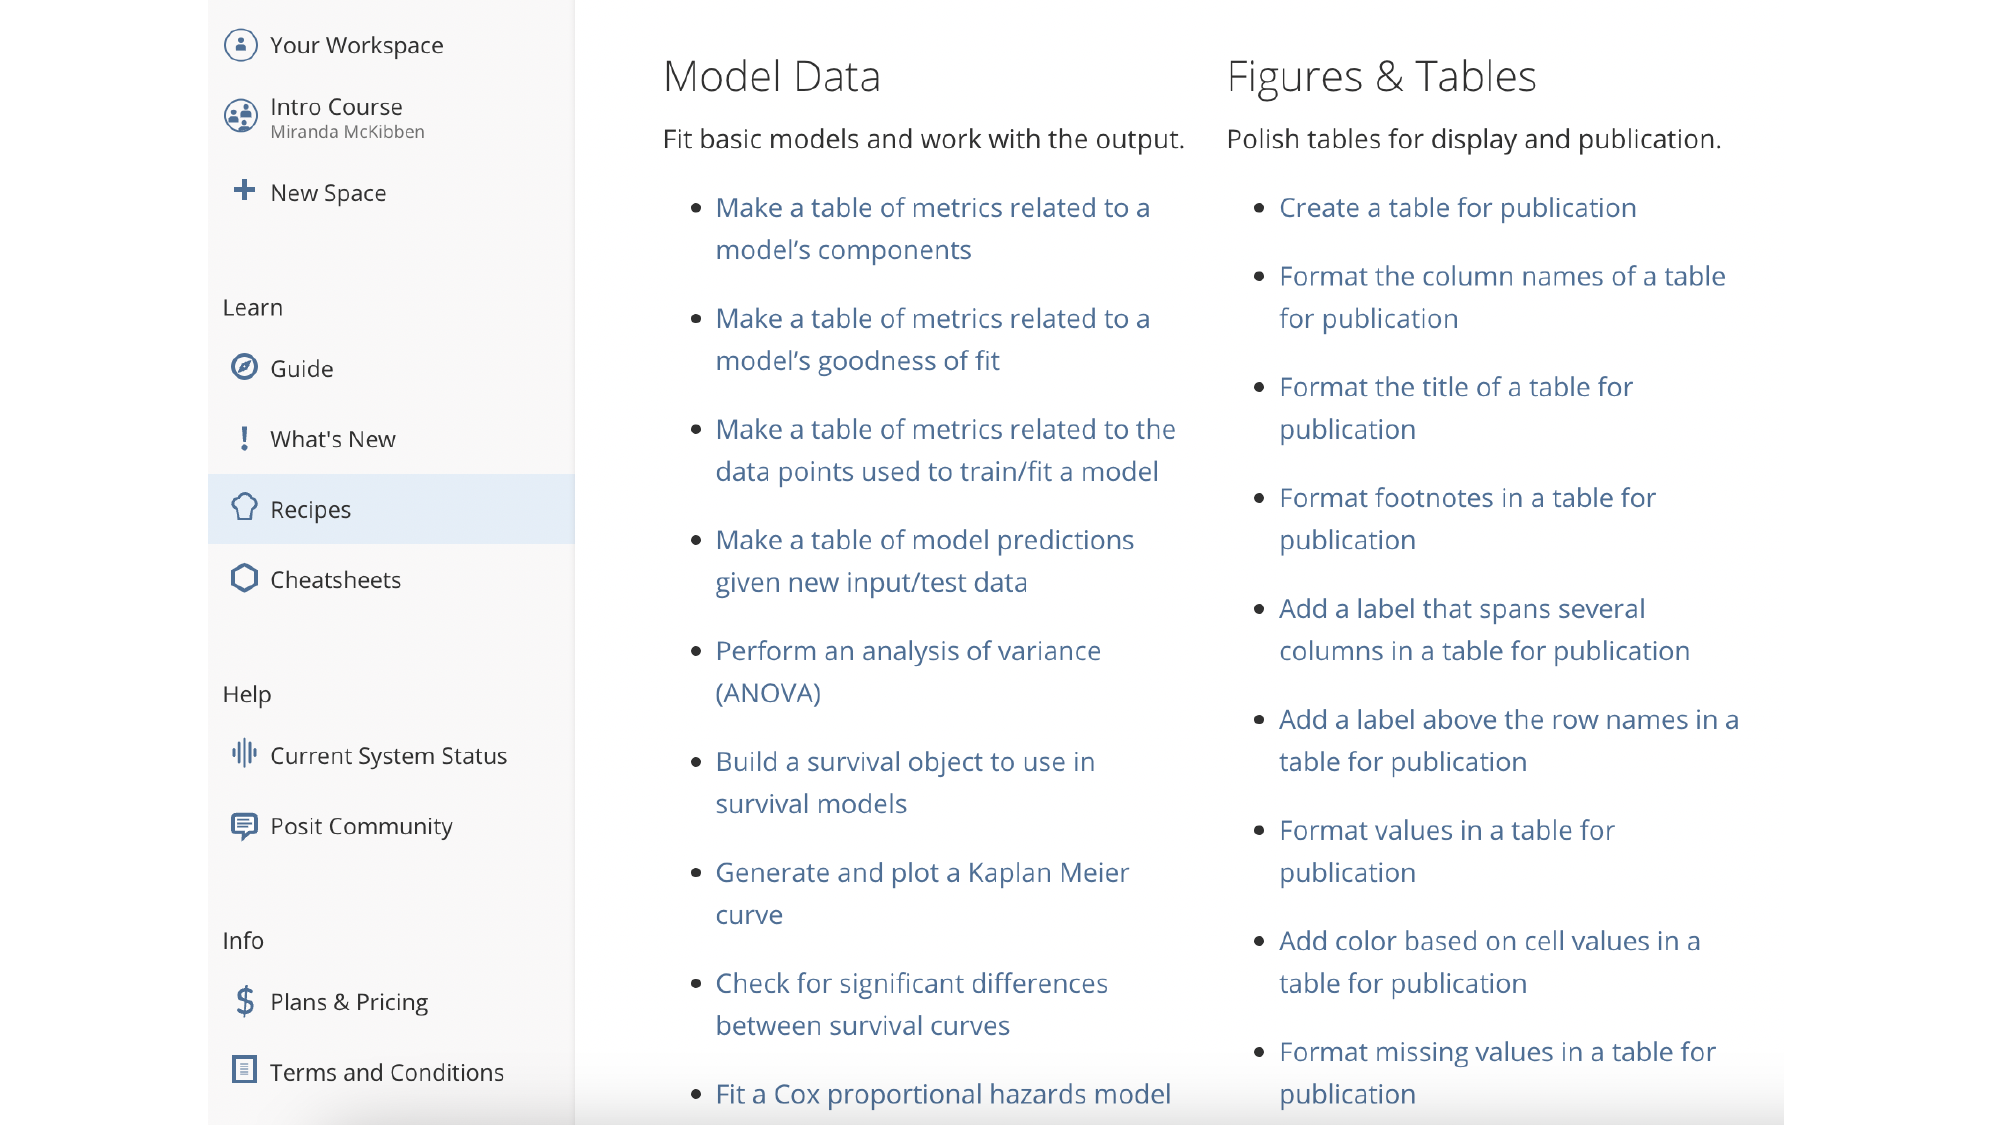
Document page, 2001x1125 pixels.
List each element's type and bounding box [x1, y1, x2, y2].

list [208, 0, 1785, 1125]
